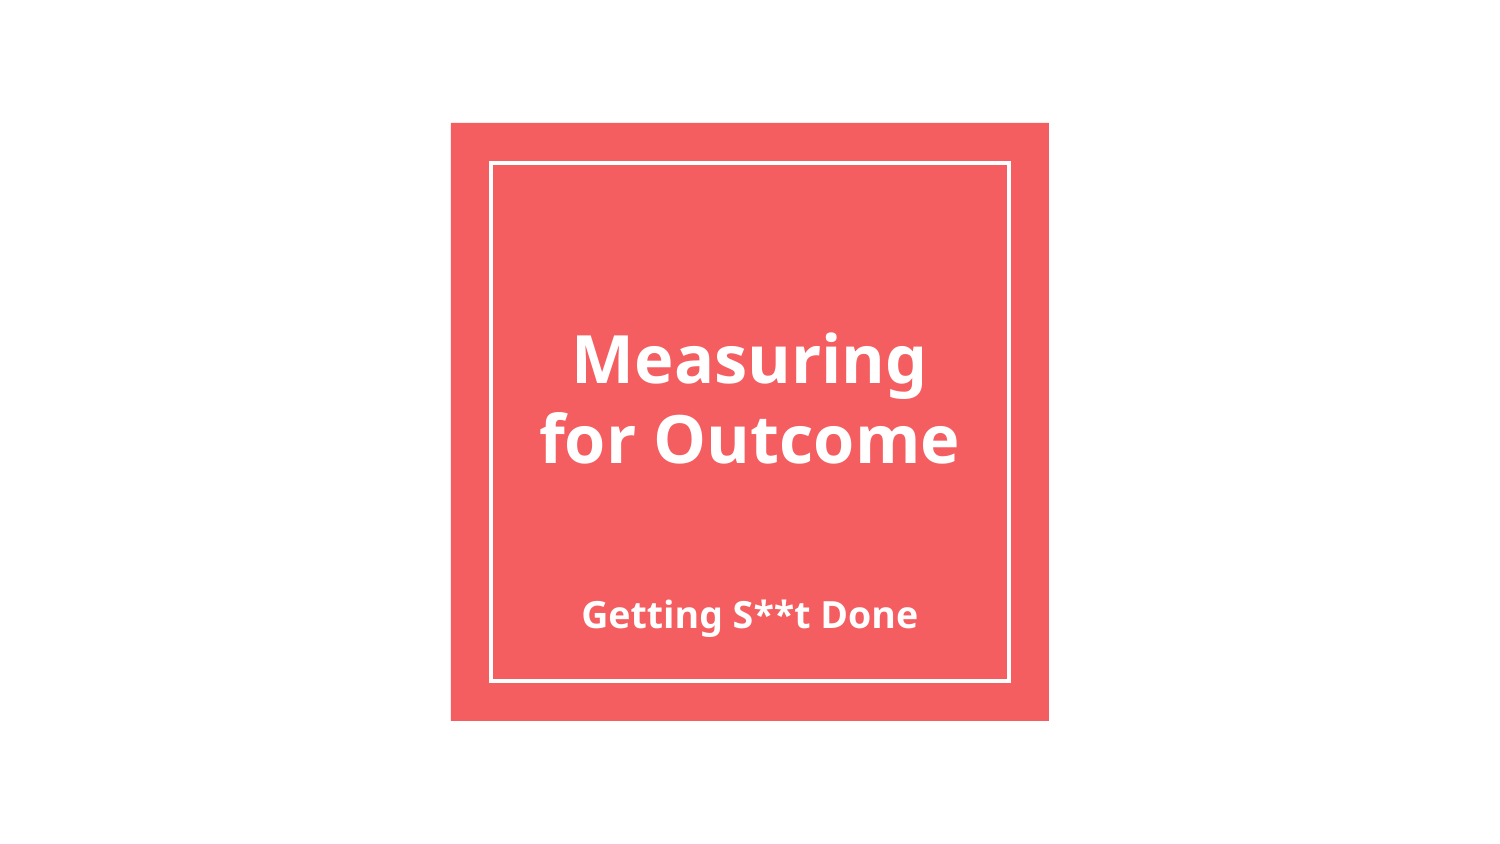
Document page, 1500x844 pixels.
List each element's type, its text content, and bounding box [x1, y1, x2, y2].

subtitle Getting S**t Done [507, 535, 993, 651]
title Measuring for Outcome [507, 266, 993, 527]
